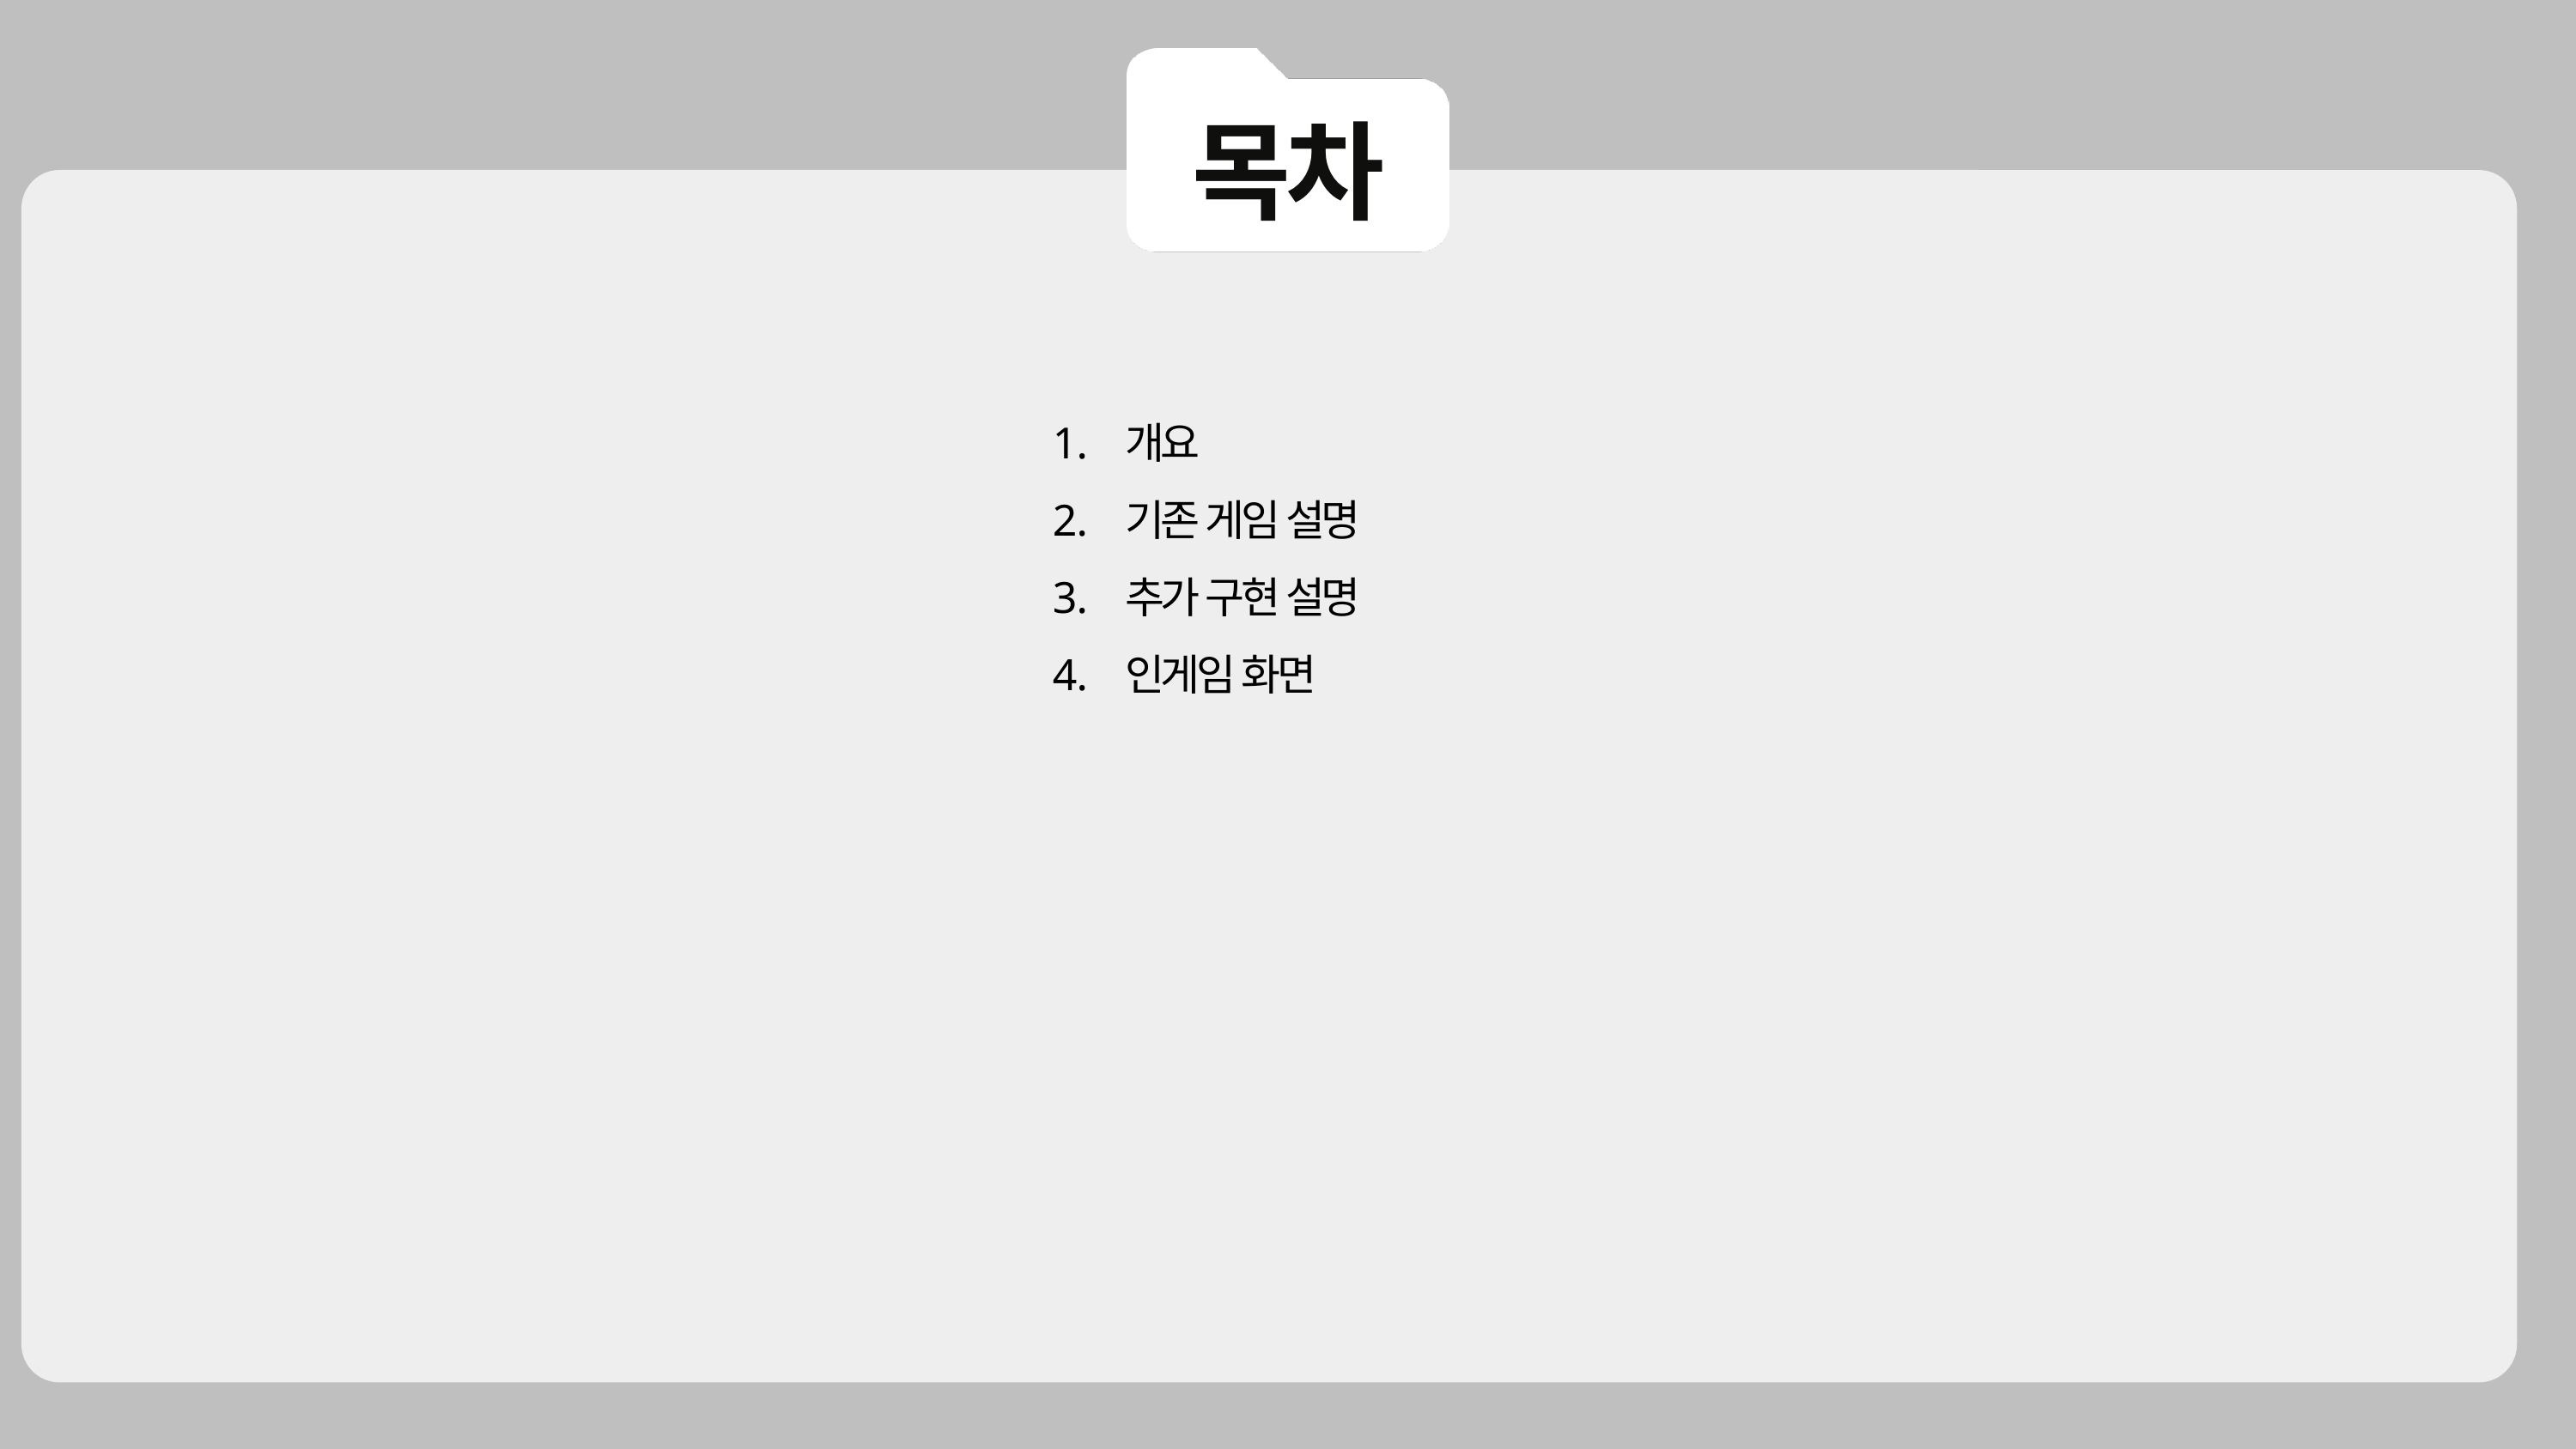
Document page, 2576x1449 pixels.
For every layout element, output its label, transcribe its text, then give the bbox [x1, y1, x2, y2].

text_box 개요 기존 게임 설명 추가 구현 설명 인게임 화면 [1040, 384, 1536, 706]
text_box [1126, 47, 1450, 252]
text_box [19, 167, 2519, 1385]
